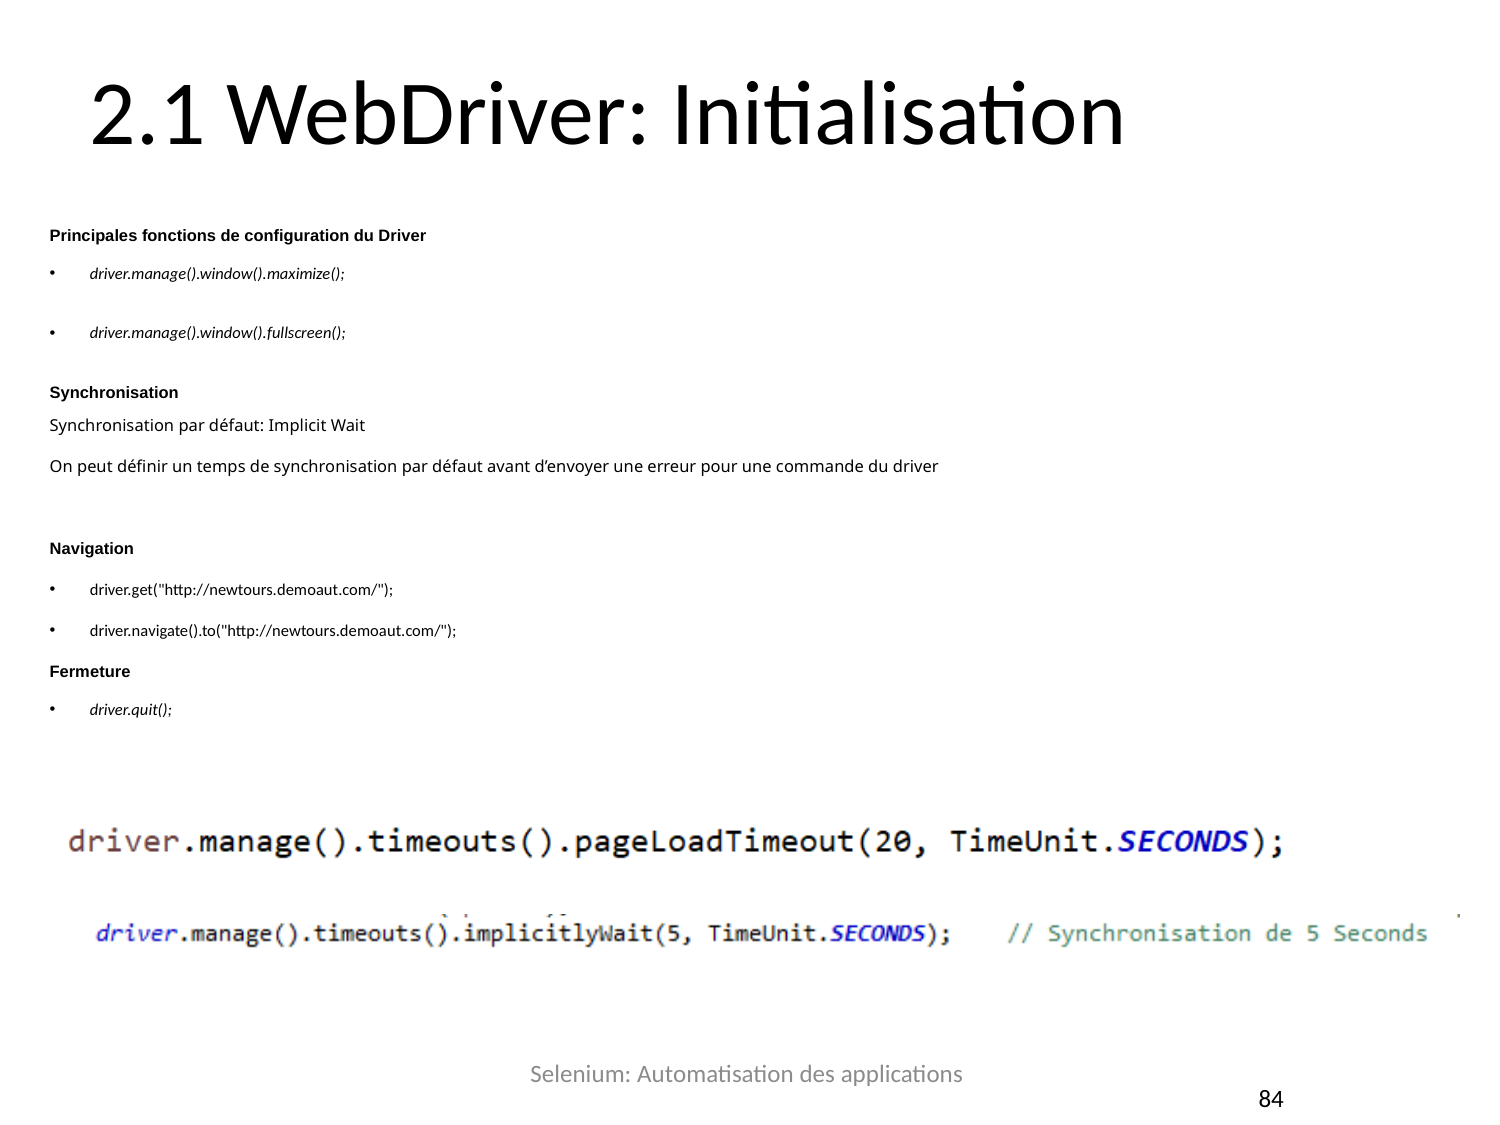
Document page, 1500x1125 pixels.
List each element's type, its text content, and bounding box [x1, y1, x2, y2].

picture [74, 914, 1460, 967]
text_box 2.1 WebDriver: Initialisation [74, 45, 1425, 233]
slide_number 84 [1128, 1065, 1300, 1125]
list Principales fonctions de configuration du Driver driver.manage().window().maximize(); driver.manage().window().fullscreen(); Synchronisation Synchronisation par défaut: Implicit Wait On peut définir un temps de synchronisation par défaut avant d’envoyer une erreur pour une commande du driver Navigation driver.get("http://newtours.demoaut.com/"); driver.navigate().to("http://newtours.demoaut.com/"); Fermeture driver.quit(); [34, 208, 1460, 733]
picture [56, 815, 1295, 869]
footer Selenium: Automatisation des applications [512, 1042, 988, 1103]
